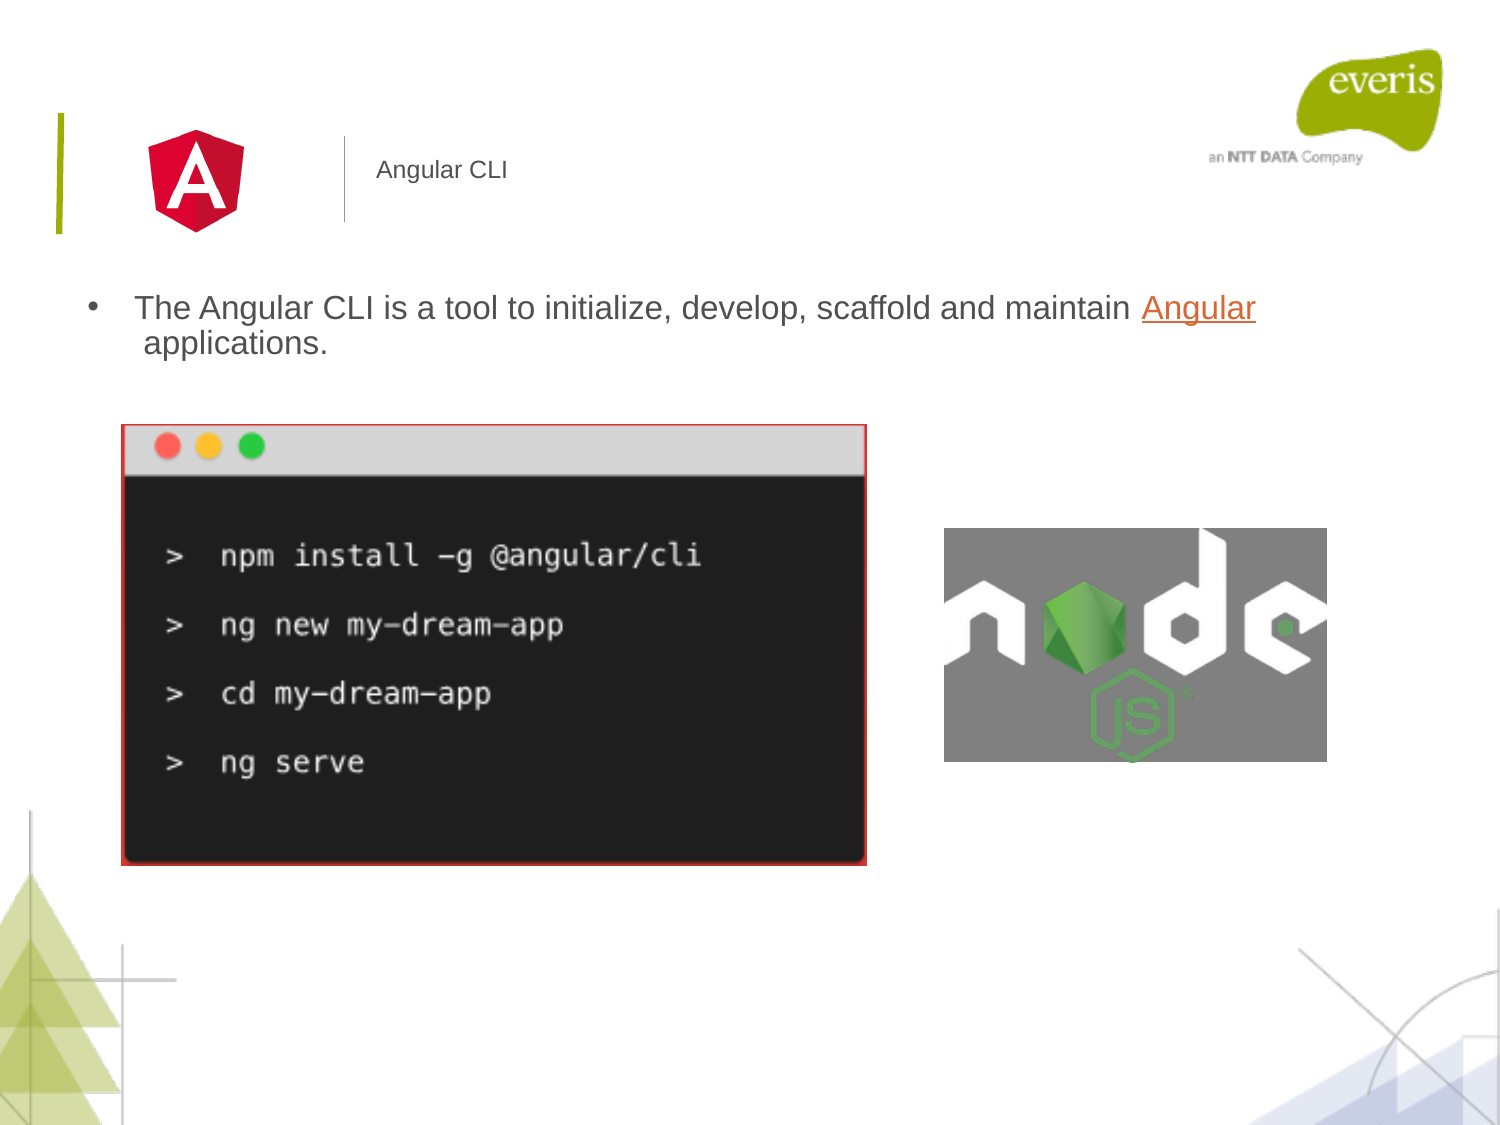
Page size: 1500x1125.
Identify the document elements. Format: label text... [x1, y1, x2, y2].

picture [132, 114, 260, 242]
picture [1161, 891, 1500, 1125]
list The Angular CLI is a tool to initialize, develop, scaffold and maintain Angular applications. [72, 283, 1438, 736]
picture [1199, 27, 1453, 186]
picture [0, 424, 867, 1125]
list Angular CLI [361, 149, 1079, 208]
picture [943, 528, 1327, 763]
